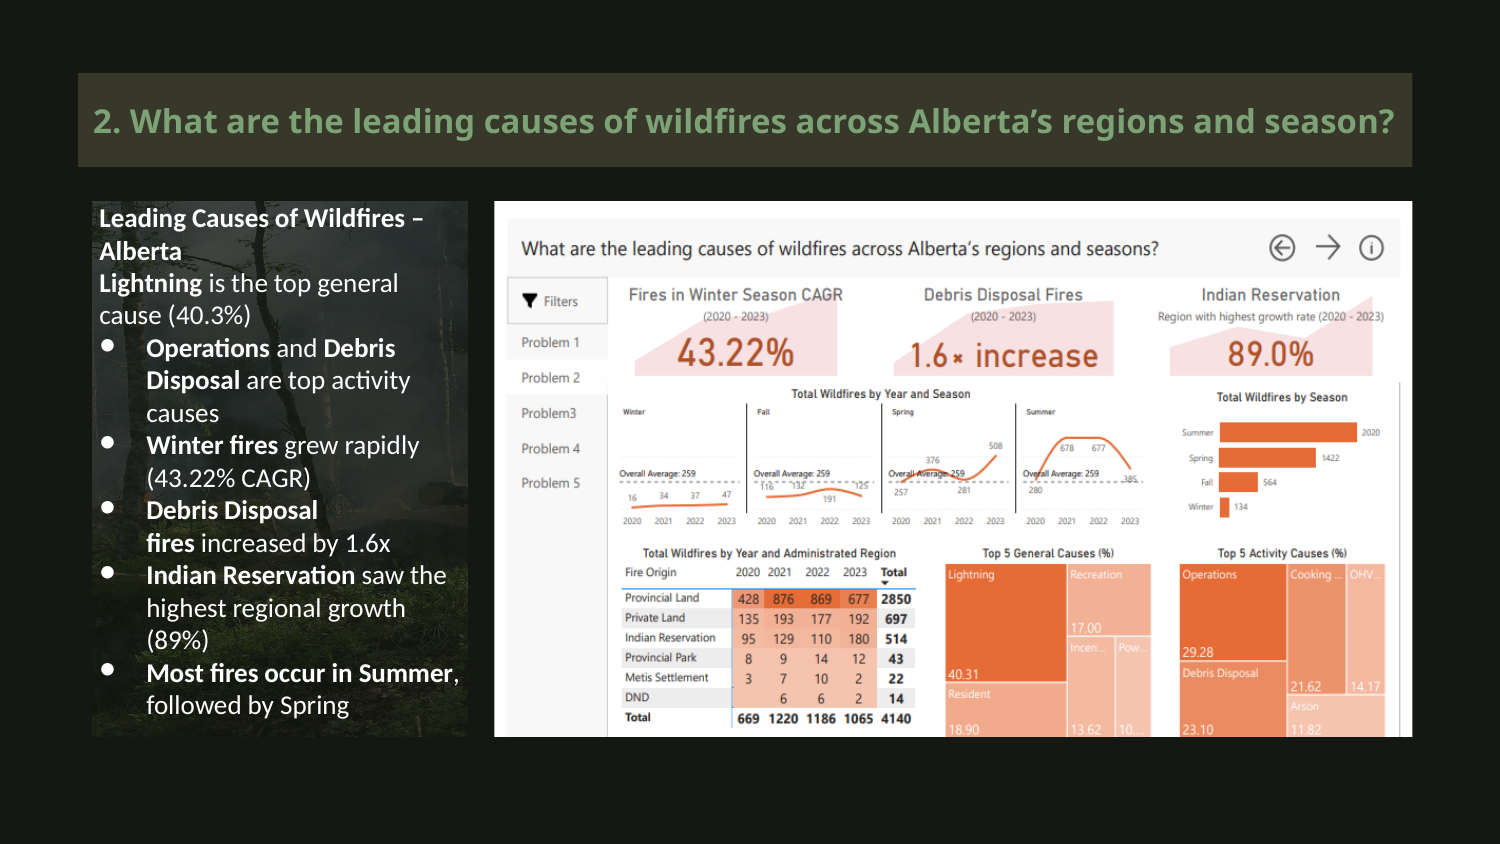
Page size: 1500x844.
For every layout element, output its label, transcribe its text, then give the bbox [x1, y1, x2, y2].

picture [91, 201, 468, 738]
picture [494, 200, 1413, 738]
text_box Leading Causes of Wildfires – Alberta Lightning is the top general cause (40.3%) Operations and Debris Disposal are top activity causes Winter fires grew rapidly (43.22% CAGR) Debris Disposal fires increased by 1.6x Indian Reservation saw the highest regional growth (89%) Most fires occur in Summer, followed by Spring [84, 192, 482, 760]
title 2. What are the leading causes of wildfires across Alberta’s regions and season? [77, 72, 1413, 167]
